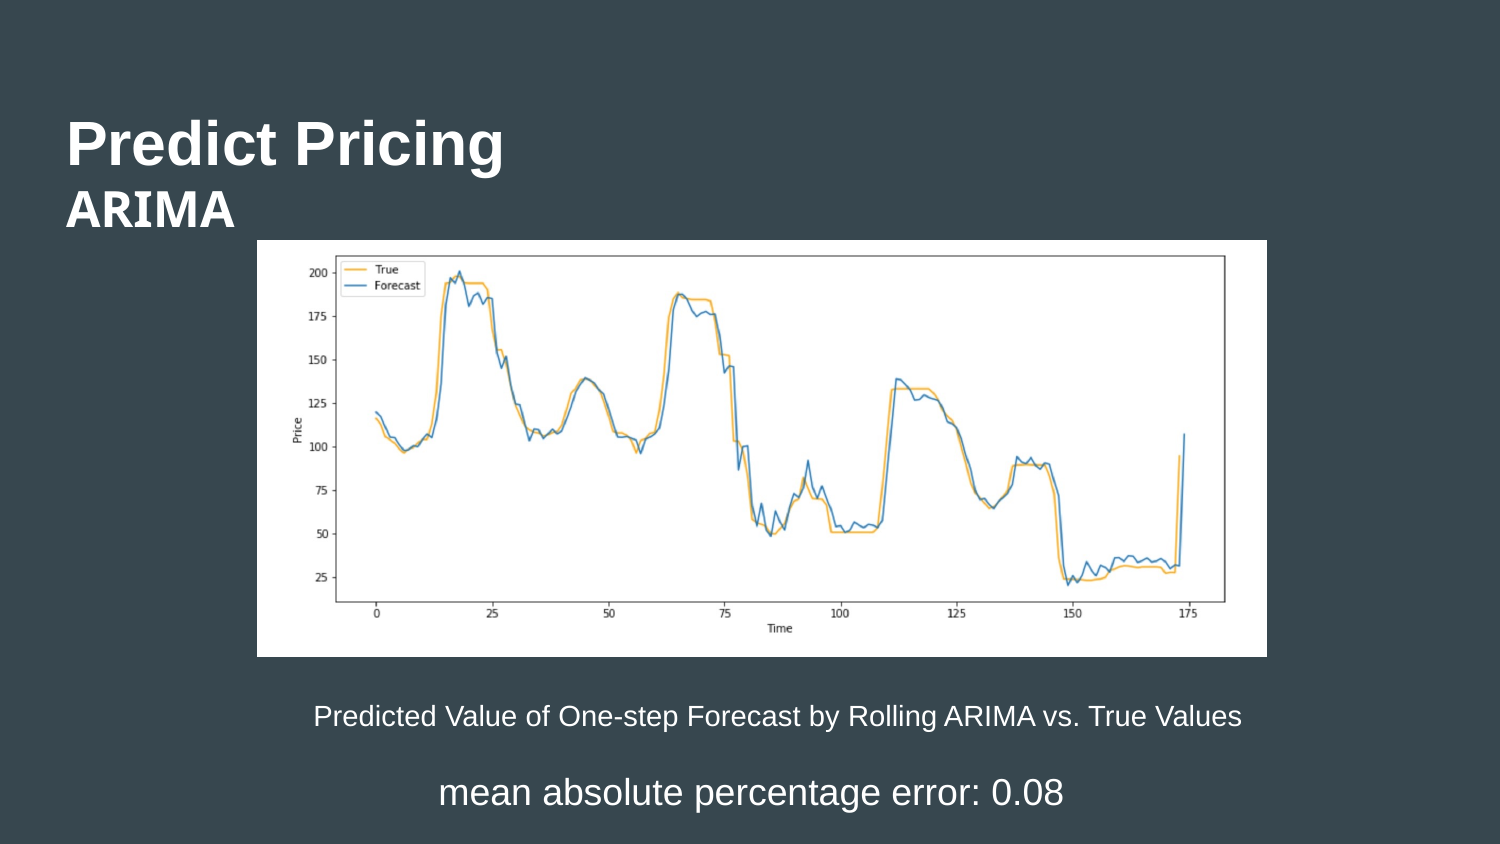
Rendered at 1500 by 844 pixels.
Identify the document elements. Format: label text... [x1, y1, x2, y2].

picture [257, 240, 1267, 657]
text_box mean absolute percentage error: 0.08 [423, 746, 1101, 815]
text_box Predicted Value of One-step Forecast by Rolling ARIMA vs. True Values [290, 677, 1328, 746]
list Predict Pricing ARIMA [51, 87, 1449, 263]
